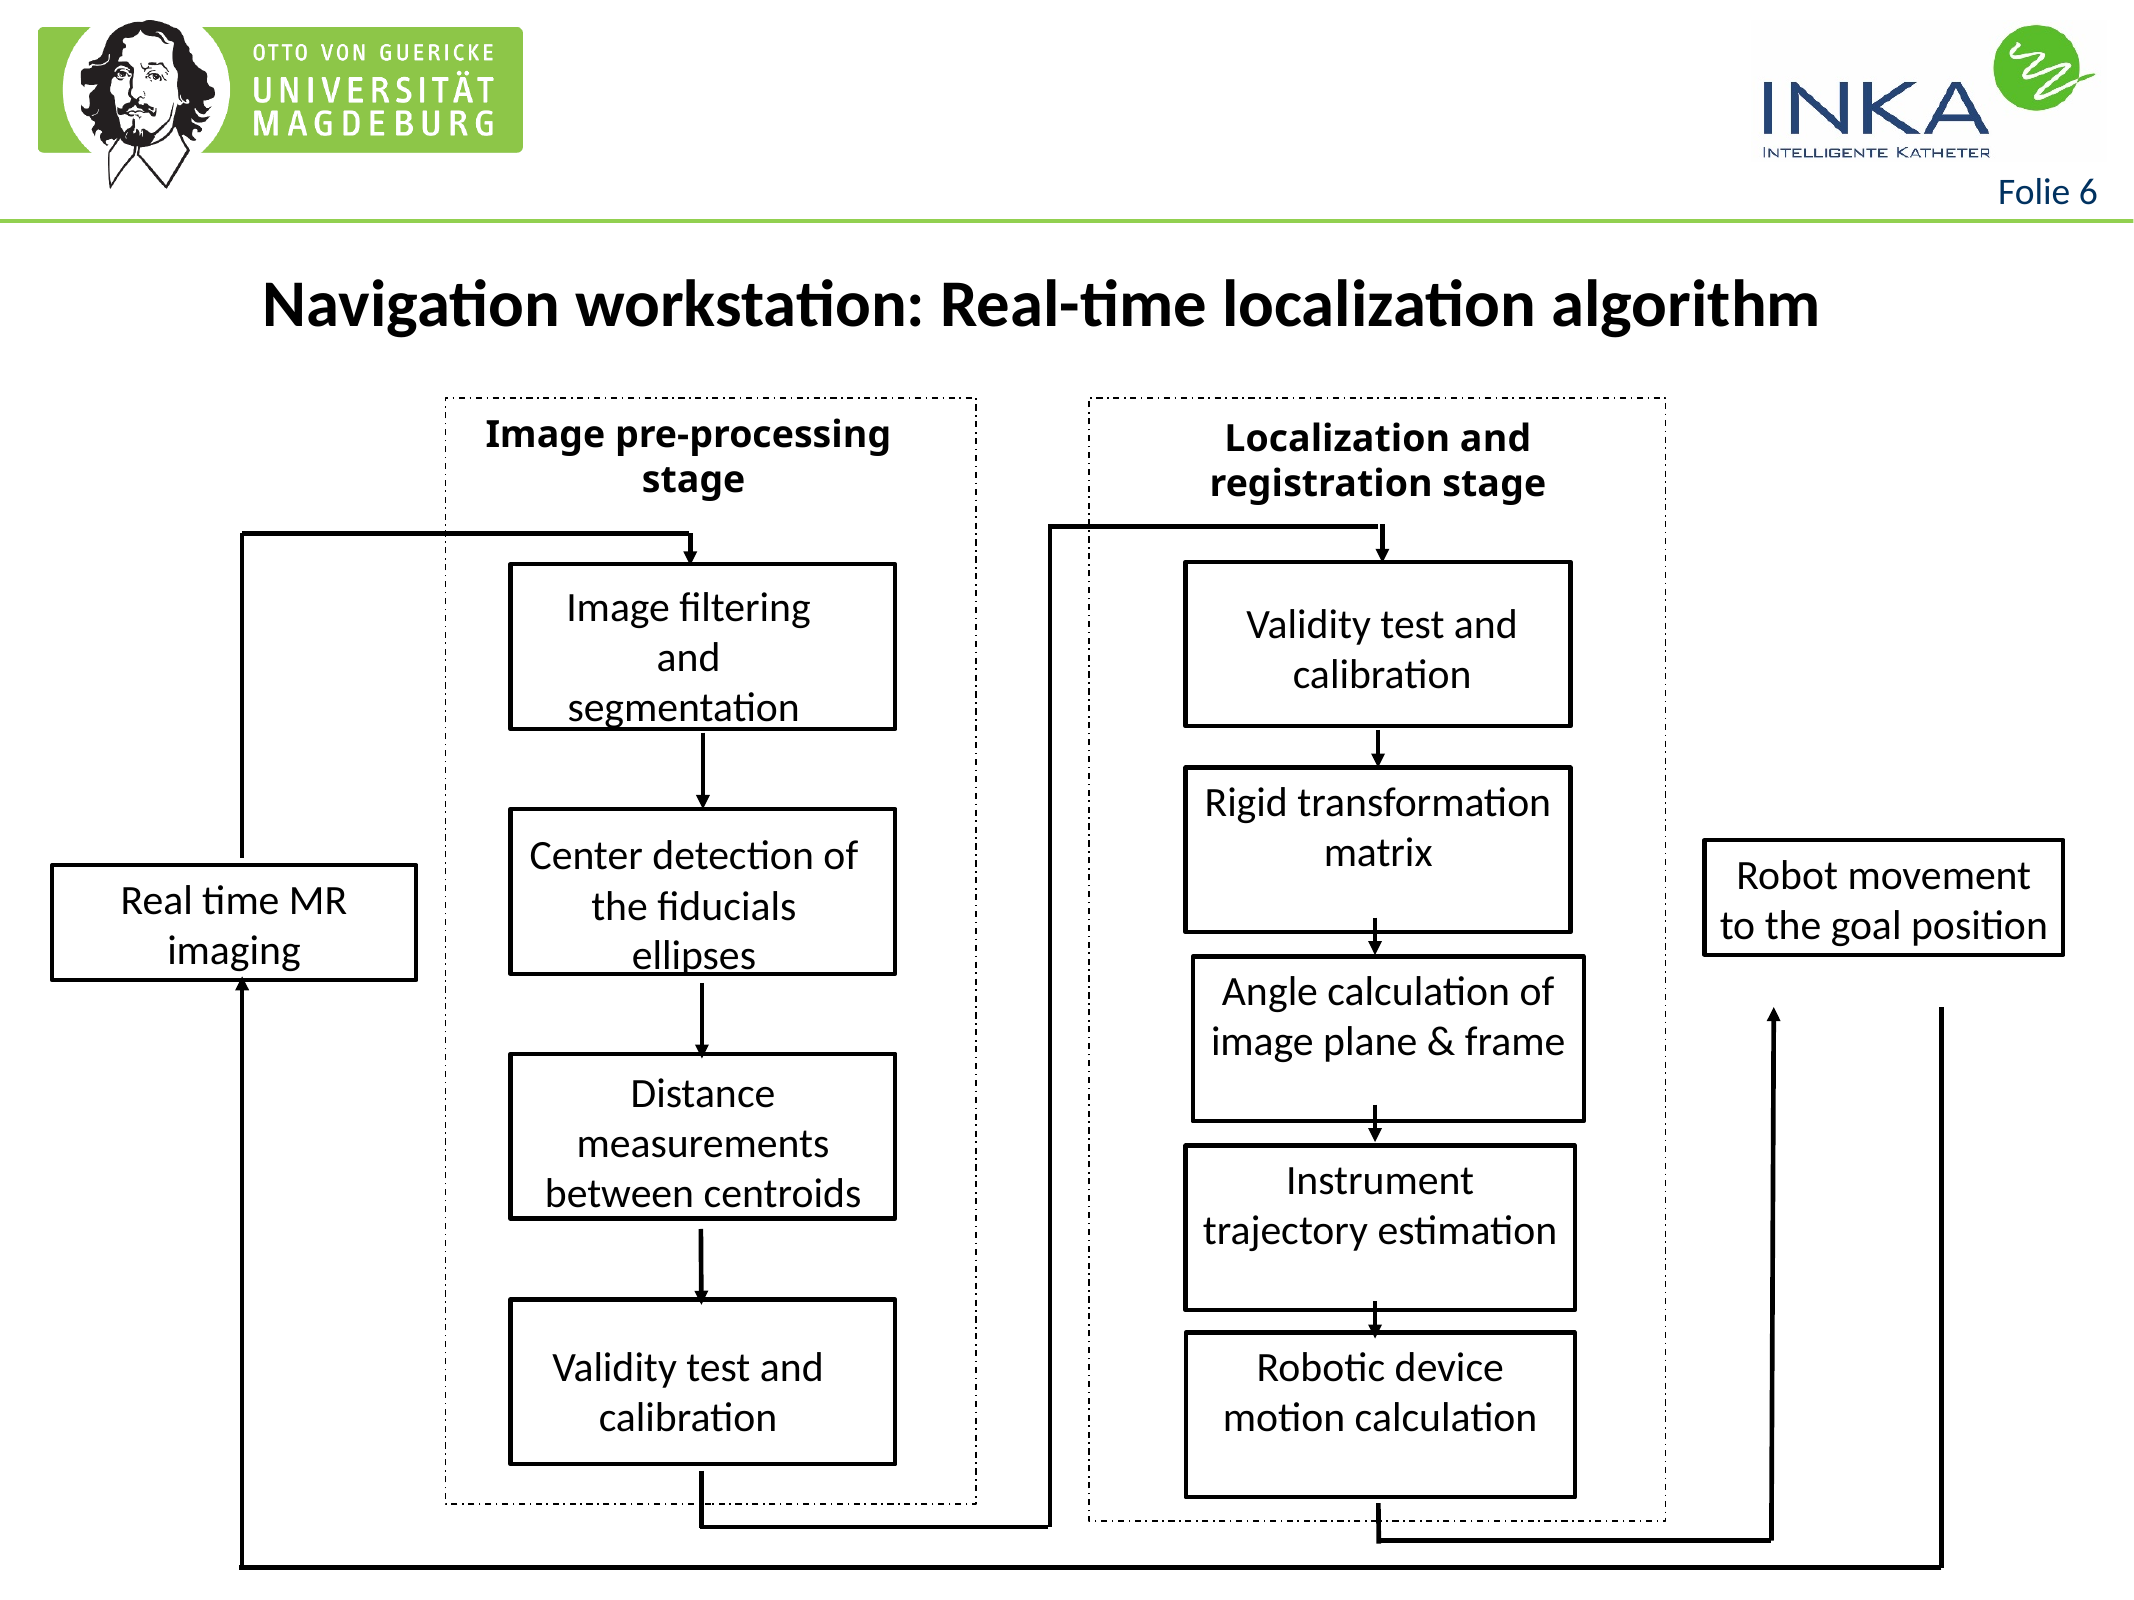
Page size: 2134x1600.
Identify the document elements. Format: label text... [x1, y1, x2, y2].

text_box Navigation workstation: Real-time localization algorithm [19, 251, 2082, 548]
picture [1751, 20, 2107, 162]
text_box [51, 397, 2064, 1568]
picture [38, 20, 524, 189]
